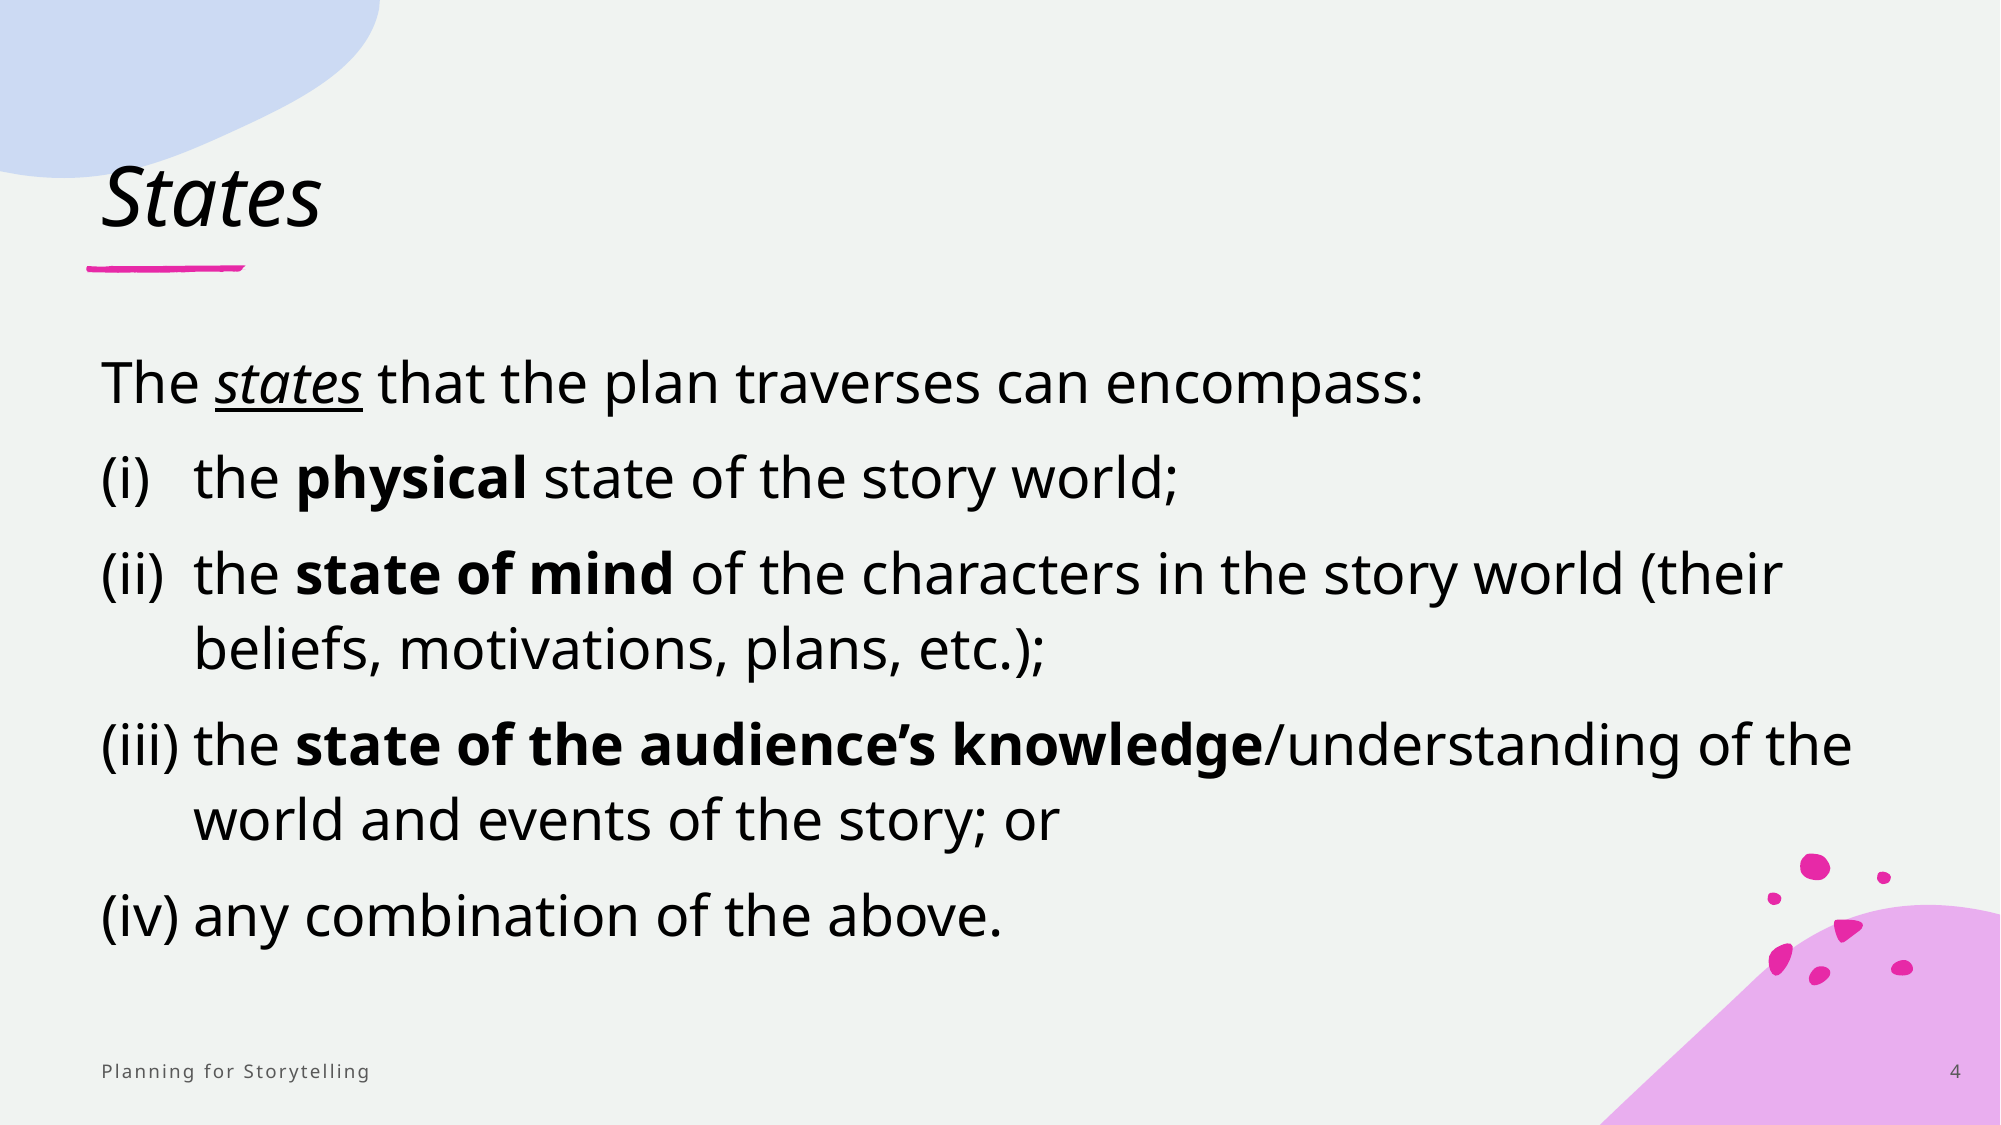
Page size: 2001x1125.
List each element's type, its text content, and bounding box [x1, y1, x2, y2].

slide_number 4 [1911, 1042, 1999, 1103]
footer Planning for Storytelling [86, 1042, 653, 1103]
list The states that the plan traverses can encompass: the physical state of the story world; the state of mind of the characters in the story world (their beliefs, motivations, plans, etc.); the state of the audience’s knowledge/understanding of the world and events of the story; or any combination of the above. [86, 332, 1947, 961]
title States [86, 129, 1740, 251]
